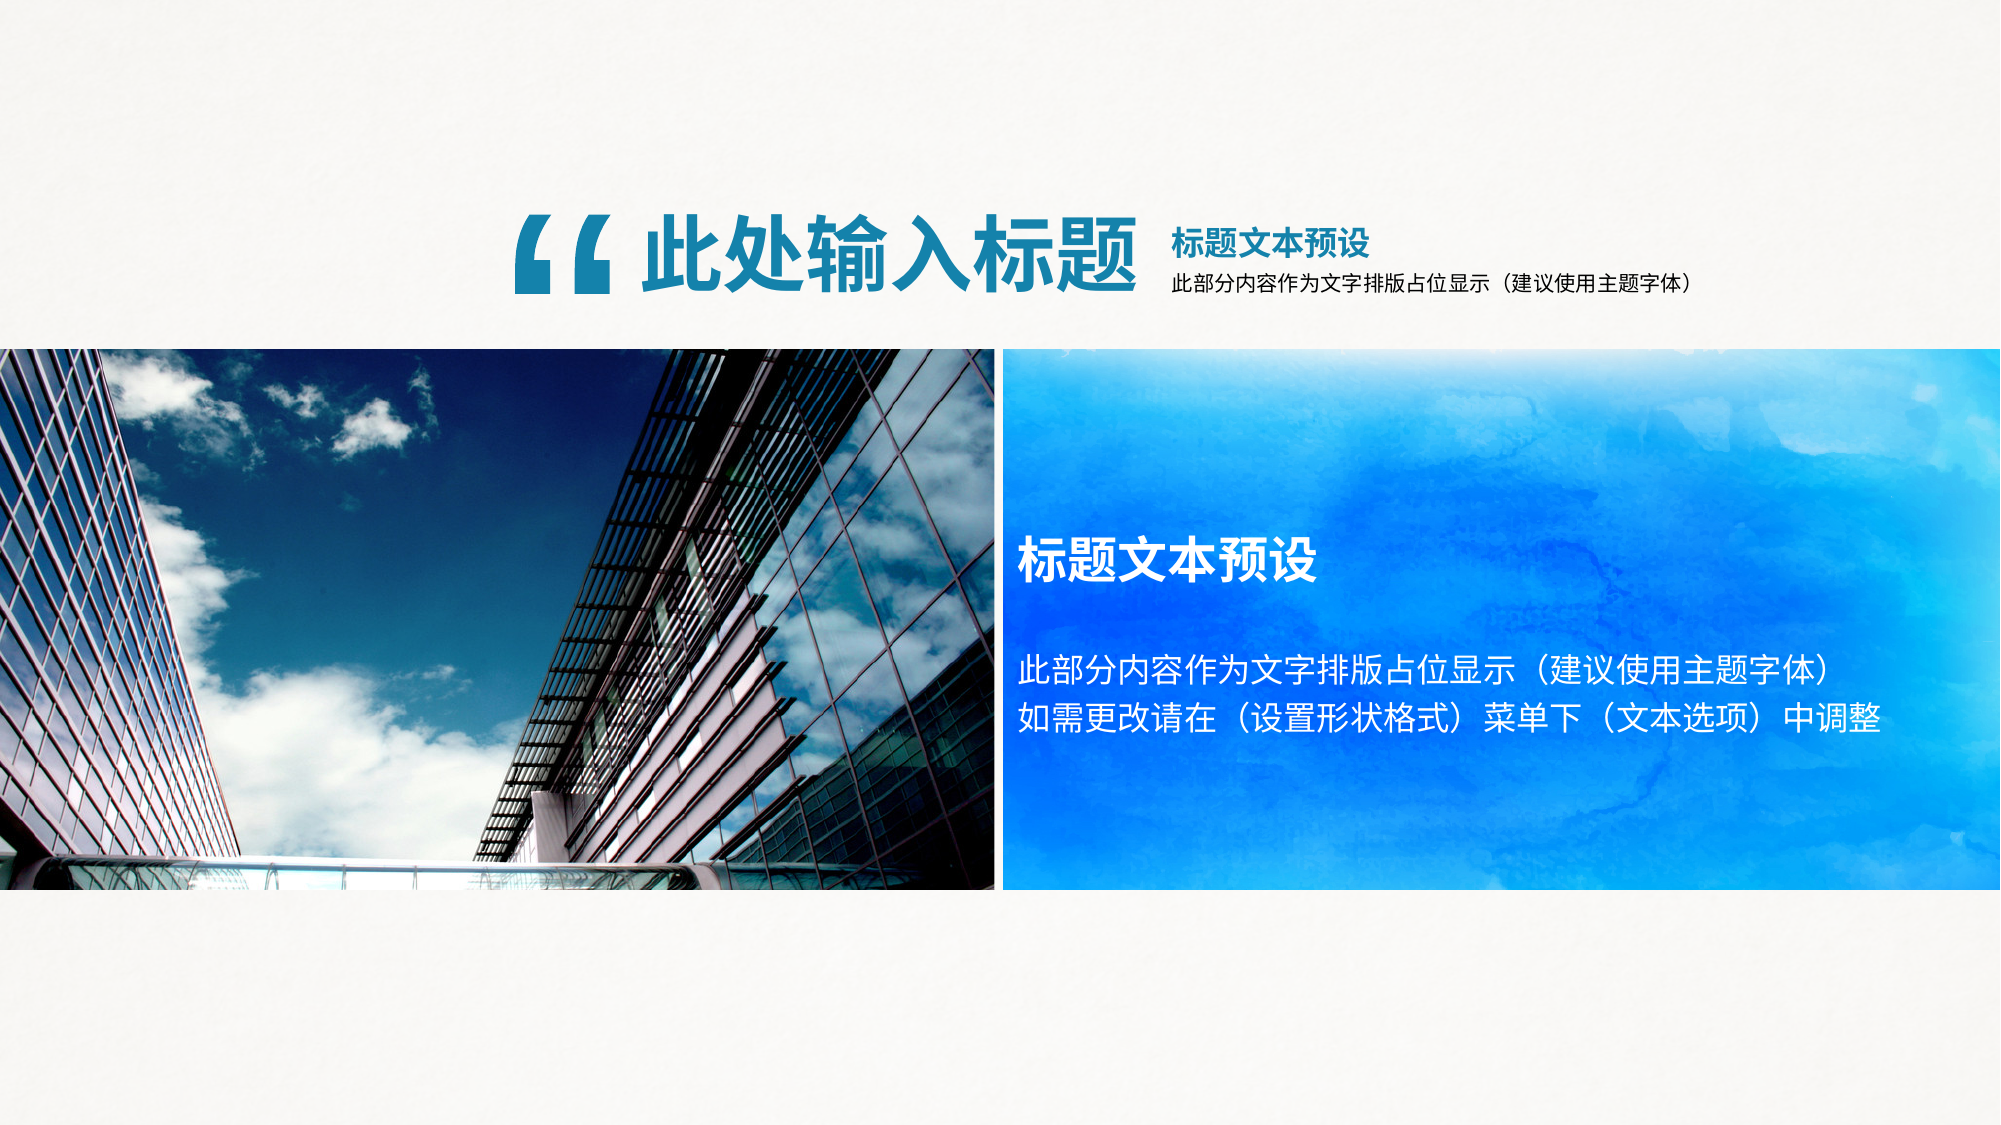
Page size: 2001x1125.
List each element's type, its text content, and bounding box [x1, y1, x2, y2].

text_box [1002, 349, 2000, 891]
text_box 标题文本预设 [1003, 521, 2000, 596]
text_box 此部分内容作为文字排版占位显示（建议使用主题字体） 如需更改请在（设置形状格式）菜单下（文本选项）中调整 [1003, 633, 2000, 745]
picture [984, 580, 995, 589]
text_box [515, 194, 1883, 311]
picture [0, 349, 995, 890]
